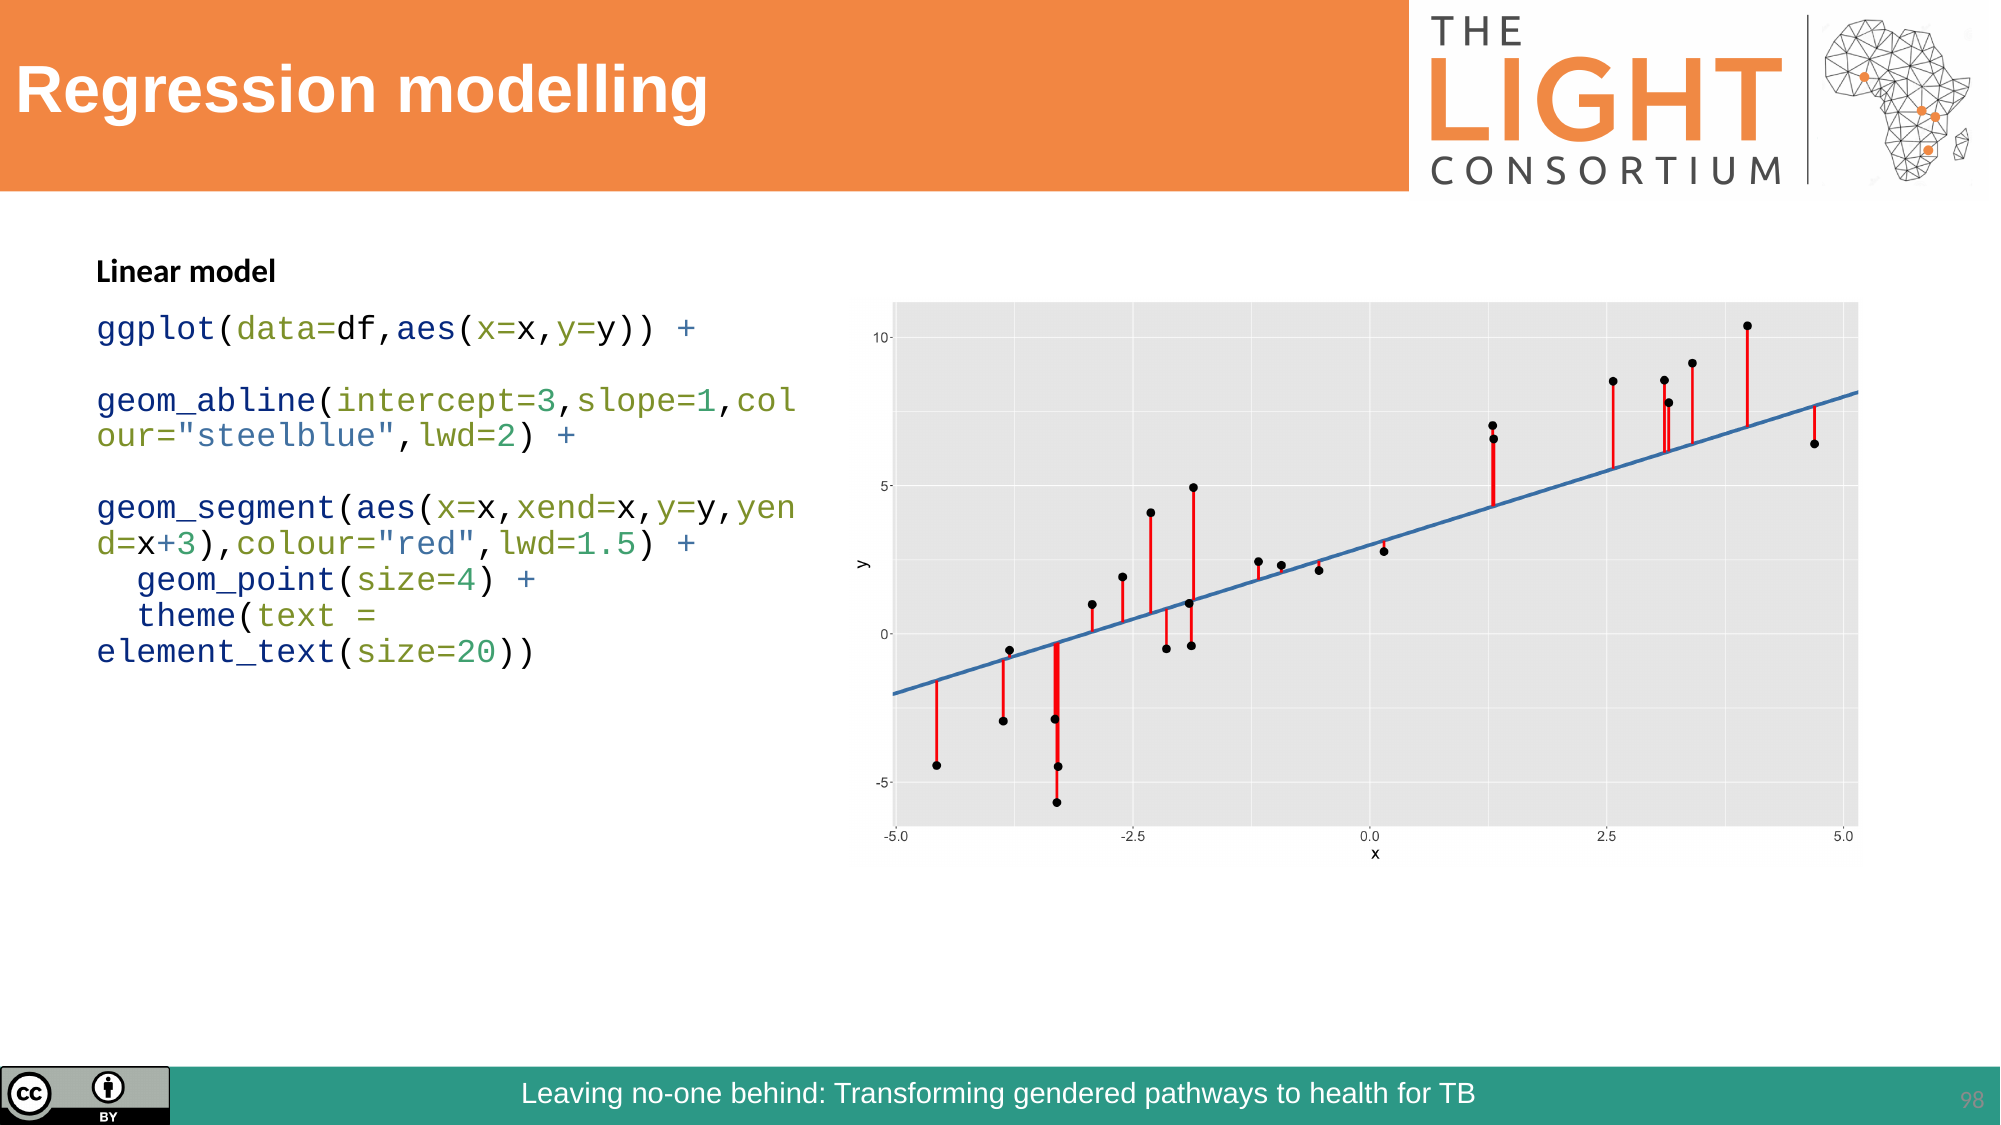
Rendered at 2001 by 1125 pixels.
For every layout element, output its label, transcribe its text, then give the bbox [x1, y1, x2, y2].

picture [0, 1066, 170, 1125]
slide_number 98 [1550, 1073, 2000, 1125]
title Regression modelling [0, 0, 1410, 192]
picture [1409, 0, 1989, 201]
picture [849, 297, 1863, 867]
list Linear model ggplot(data=df,aes(x=x,y=y)) + geom_abline(intercept=3,slope=1,colour="steelblue",lwd=2) + geom_segment(aes(x=x,xend=x,y=y,yend=x+3),colour="red",lwd=1.5) + geom_point(size=4) + theme(text = element_text(size=20)) [81, 246, 824, 963]
